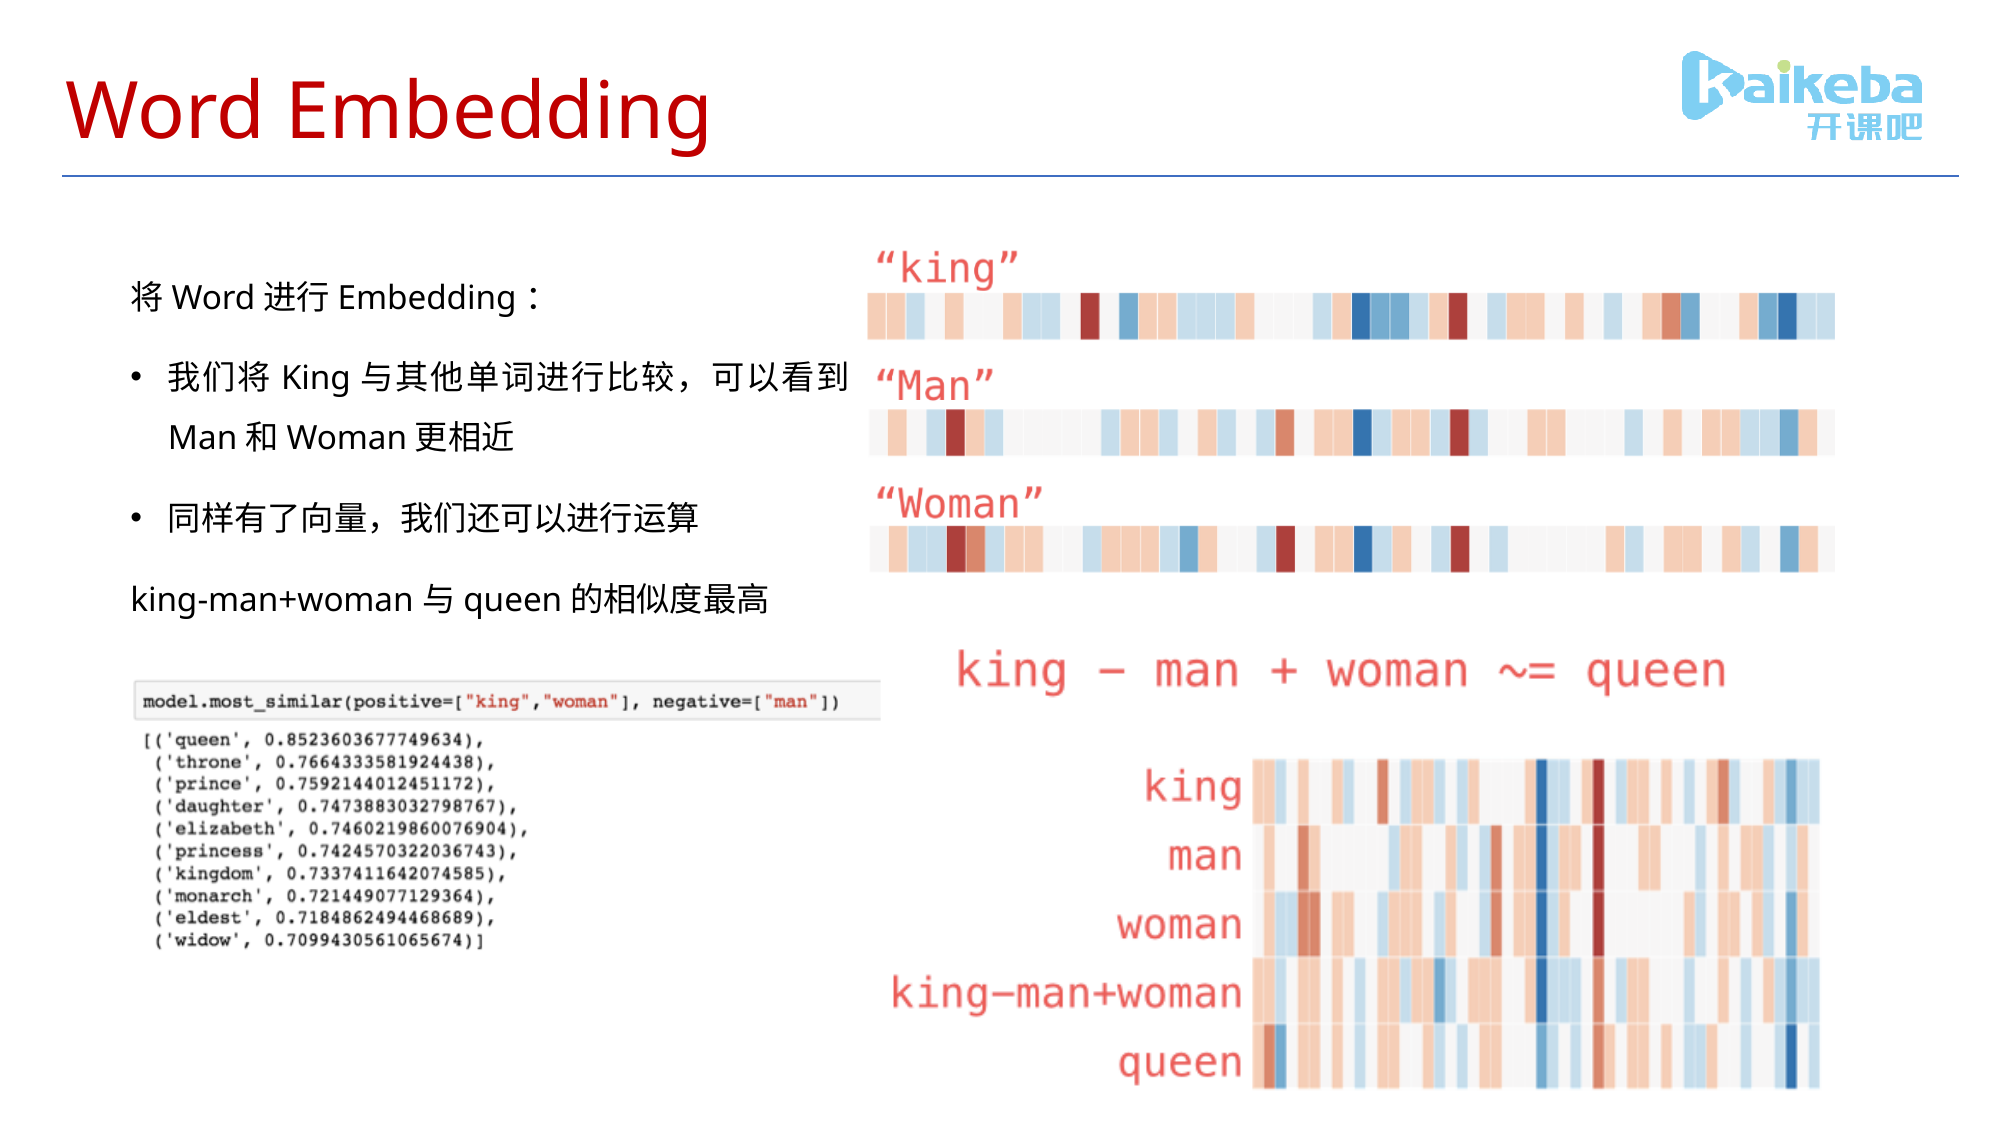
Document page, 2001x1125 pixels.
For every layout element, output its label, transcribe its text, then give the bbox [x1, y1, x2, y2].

picture [122, 643, 1837, 1097]
picture [865, 244, 1837, 582]
text_box 将Word进行Embedding： 我们将King与其他单词进行比较，可以看到Man和Woman更相近 同样有了向量，我们还可以进行运算 king-man+woman与queen的相似度最高 [122, 248, 866, 670]
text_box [1653, 21, 1950, 167]
title Word Embedding [57, 59, 1728, 167]
